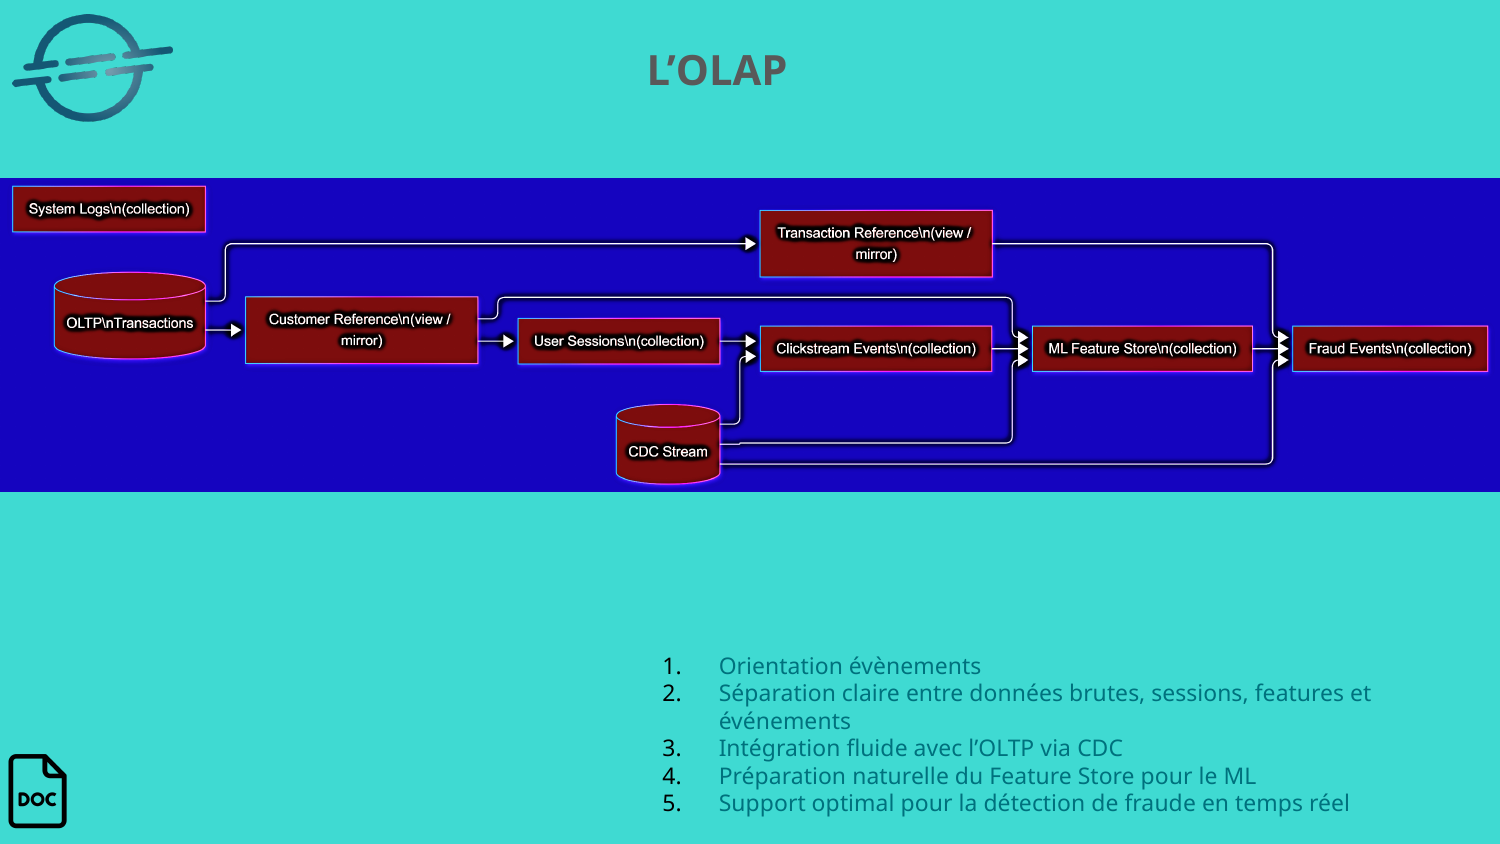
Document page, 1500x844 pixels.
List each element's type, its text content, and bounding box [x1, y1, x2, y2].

picture [0, 753, 76, 830]
title L’OLAP [286, 29, 1159, 93]
picture [12, 14, 173, 122]
picture [0, 178, 1500, 493]
text_box Orientation évènements Séparation claire entre données brutes, sessions, features et événements Intégration fluide avec l’OLTP via CDC Préparation naturelle du Feature Store pour le ML Support optimal pour la détection de fraude en temps réel [647, 643, 1500, 824]
